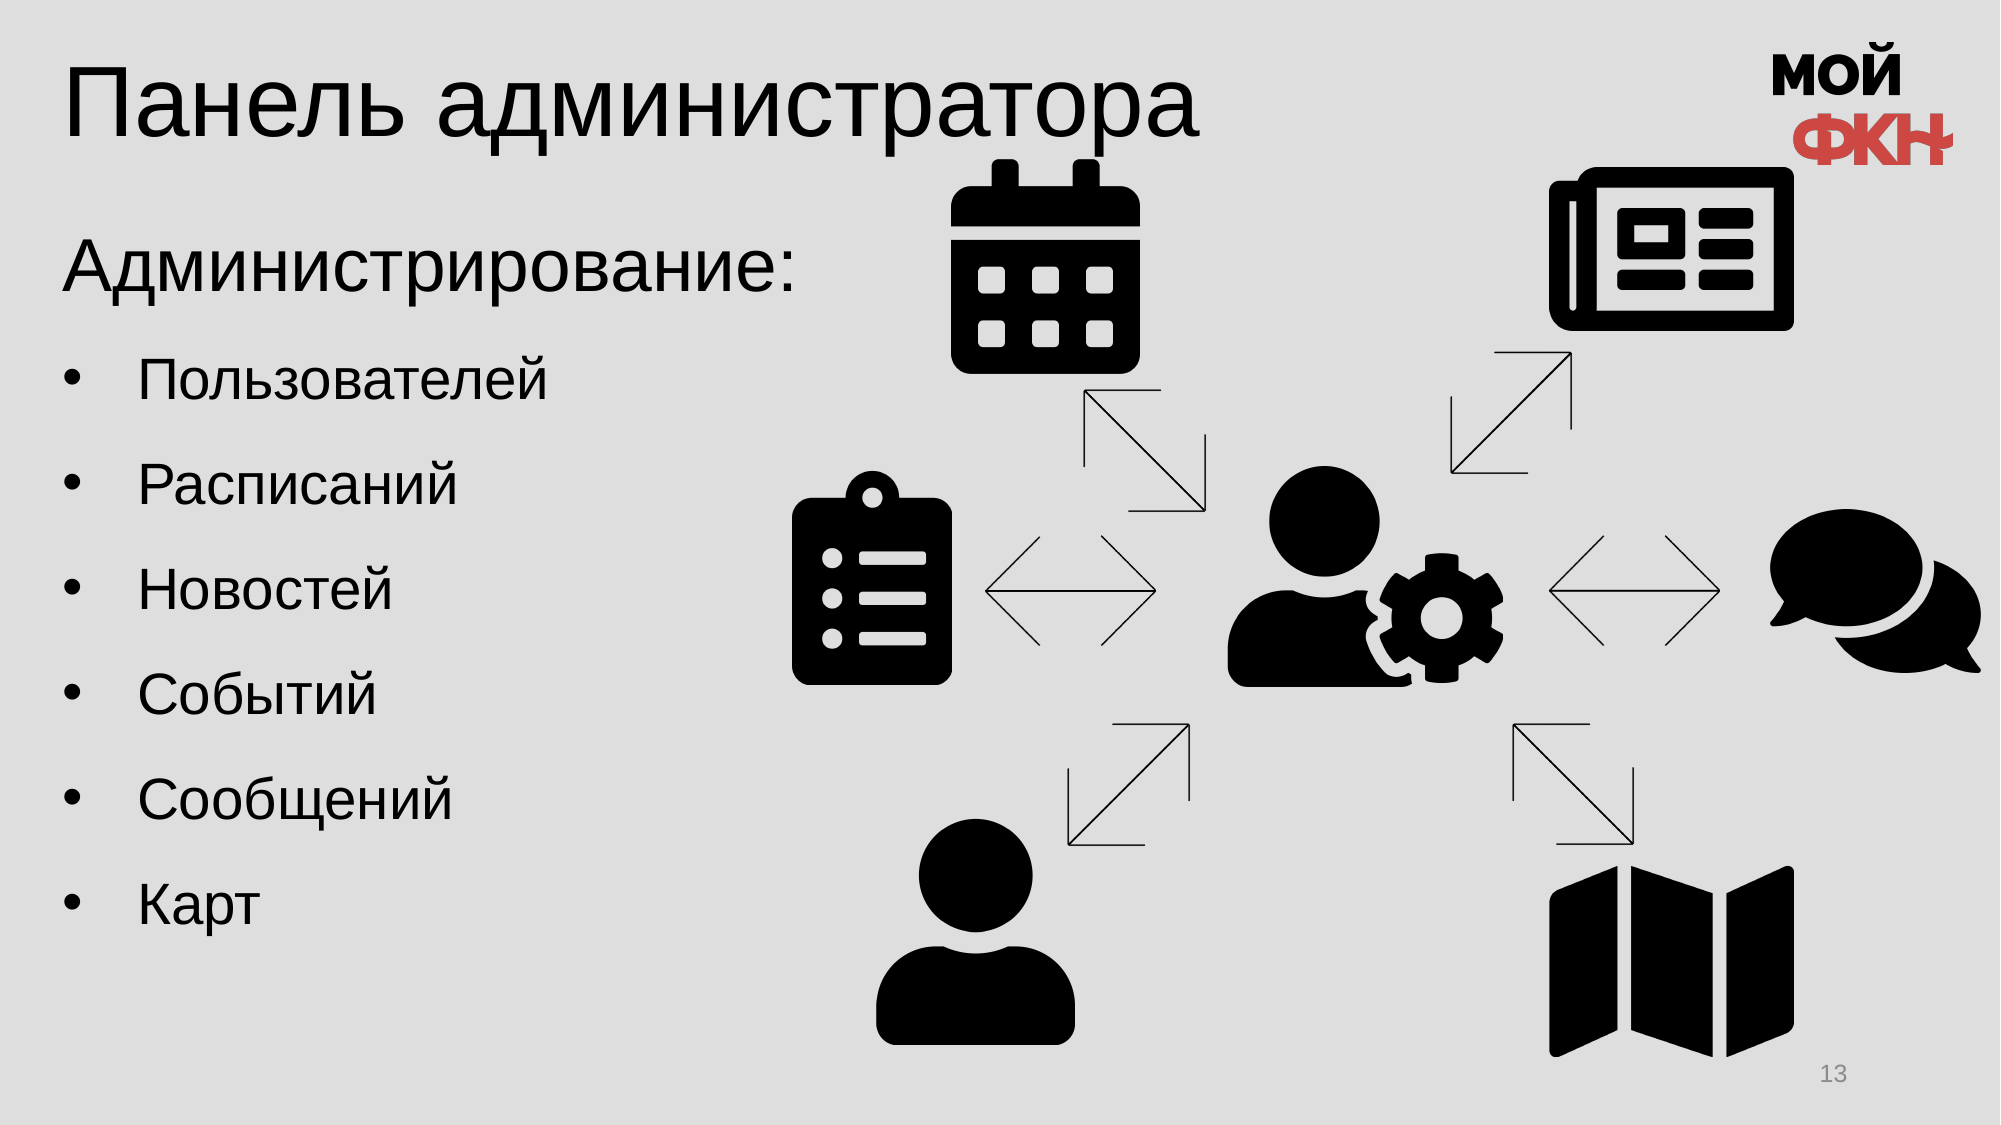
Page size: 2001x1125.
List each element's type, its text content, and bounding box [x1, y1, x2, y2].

picture [1475, 686, 1794, 1057]
picture [1770, 509, 1981, 673]
picture [1773, 42, 1953, 165]
slide_number 13 [1412, 1042, 1863, 1103]
picture [791, 470, 952, 685]
picture [876, 686, 1227, 1045]
picture [951, 159, 1794, 687]
text_box Администрирование: Пользователей Расписаний Новостей Событий Сообщений Карт [47, 209, 839, 1034]
picture [1549, 535, 1720, 646]
title Панель администратора [47, 42, 1634, 165]
